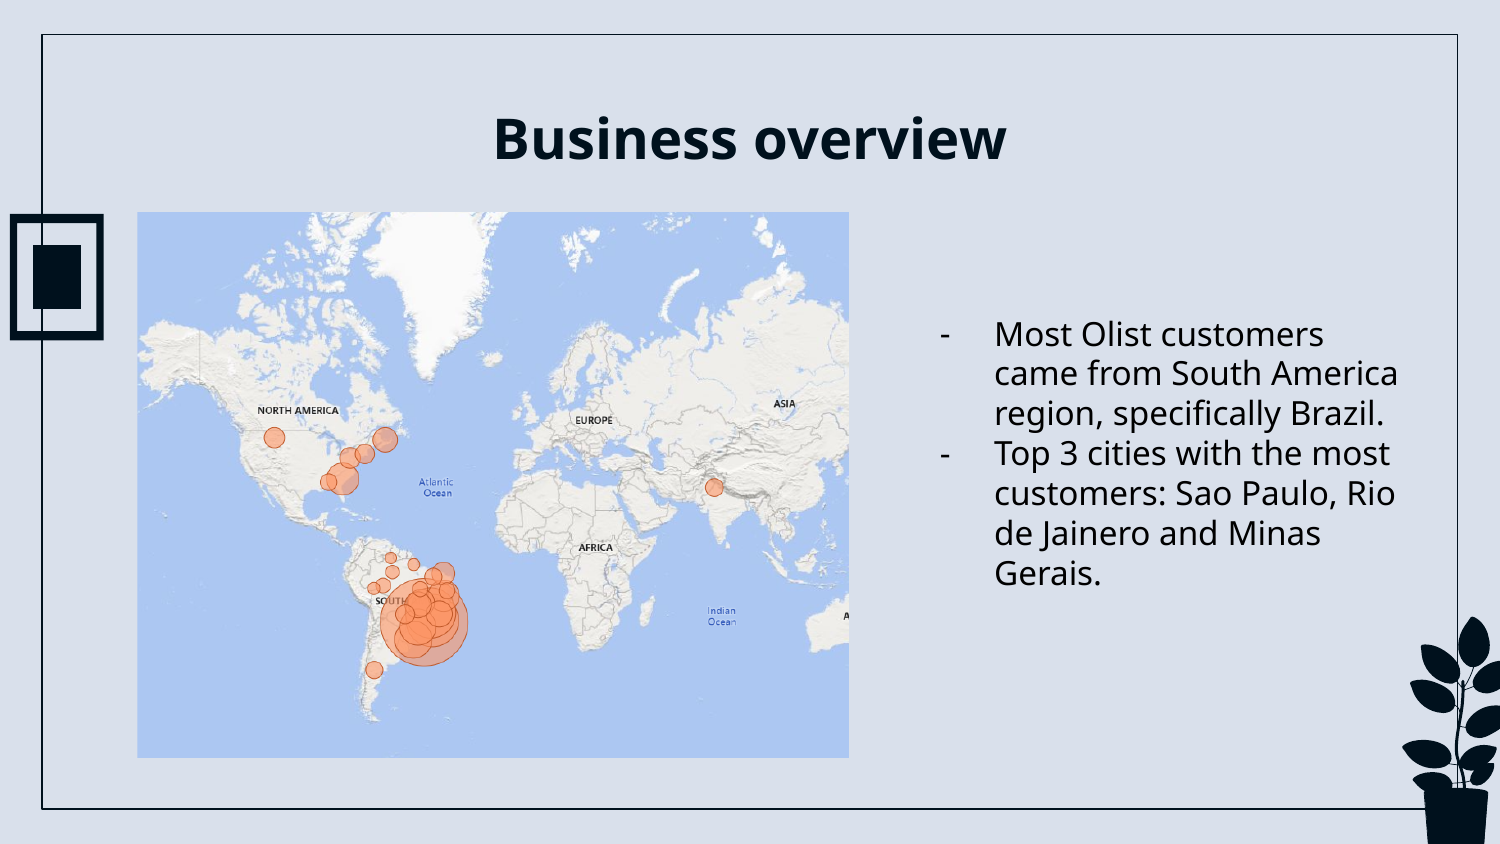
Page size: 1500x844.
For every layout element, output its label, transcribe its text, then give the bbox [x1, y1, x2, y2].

text_box Most Olist customers came from South America region, specifically Brazil. Top 3 cities with the most customers: Sao Paulo, Rio de Jainero and Minas Gerais. [904, 297, 1425, 674]
picture [137, 212, 850, 759]
title Business overview [118, 88, 1382, 183]
